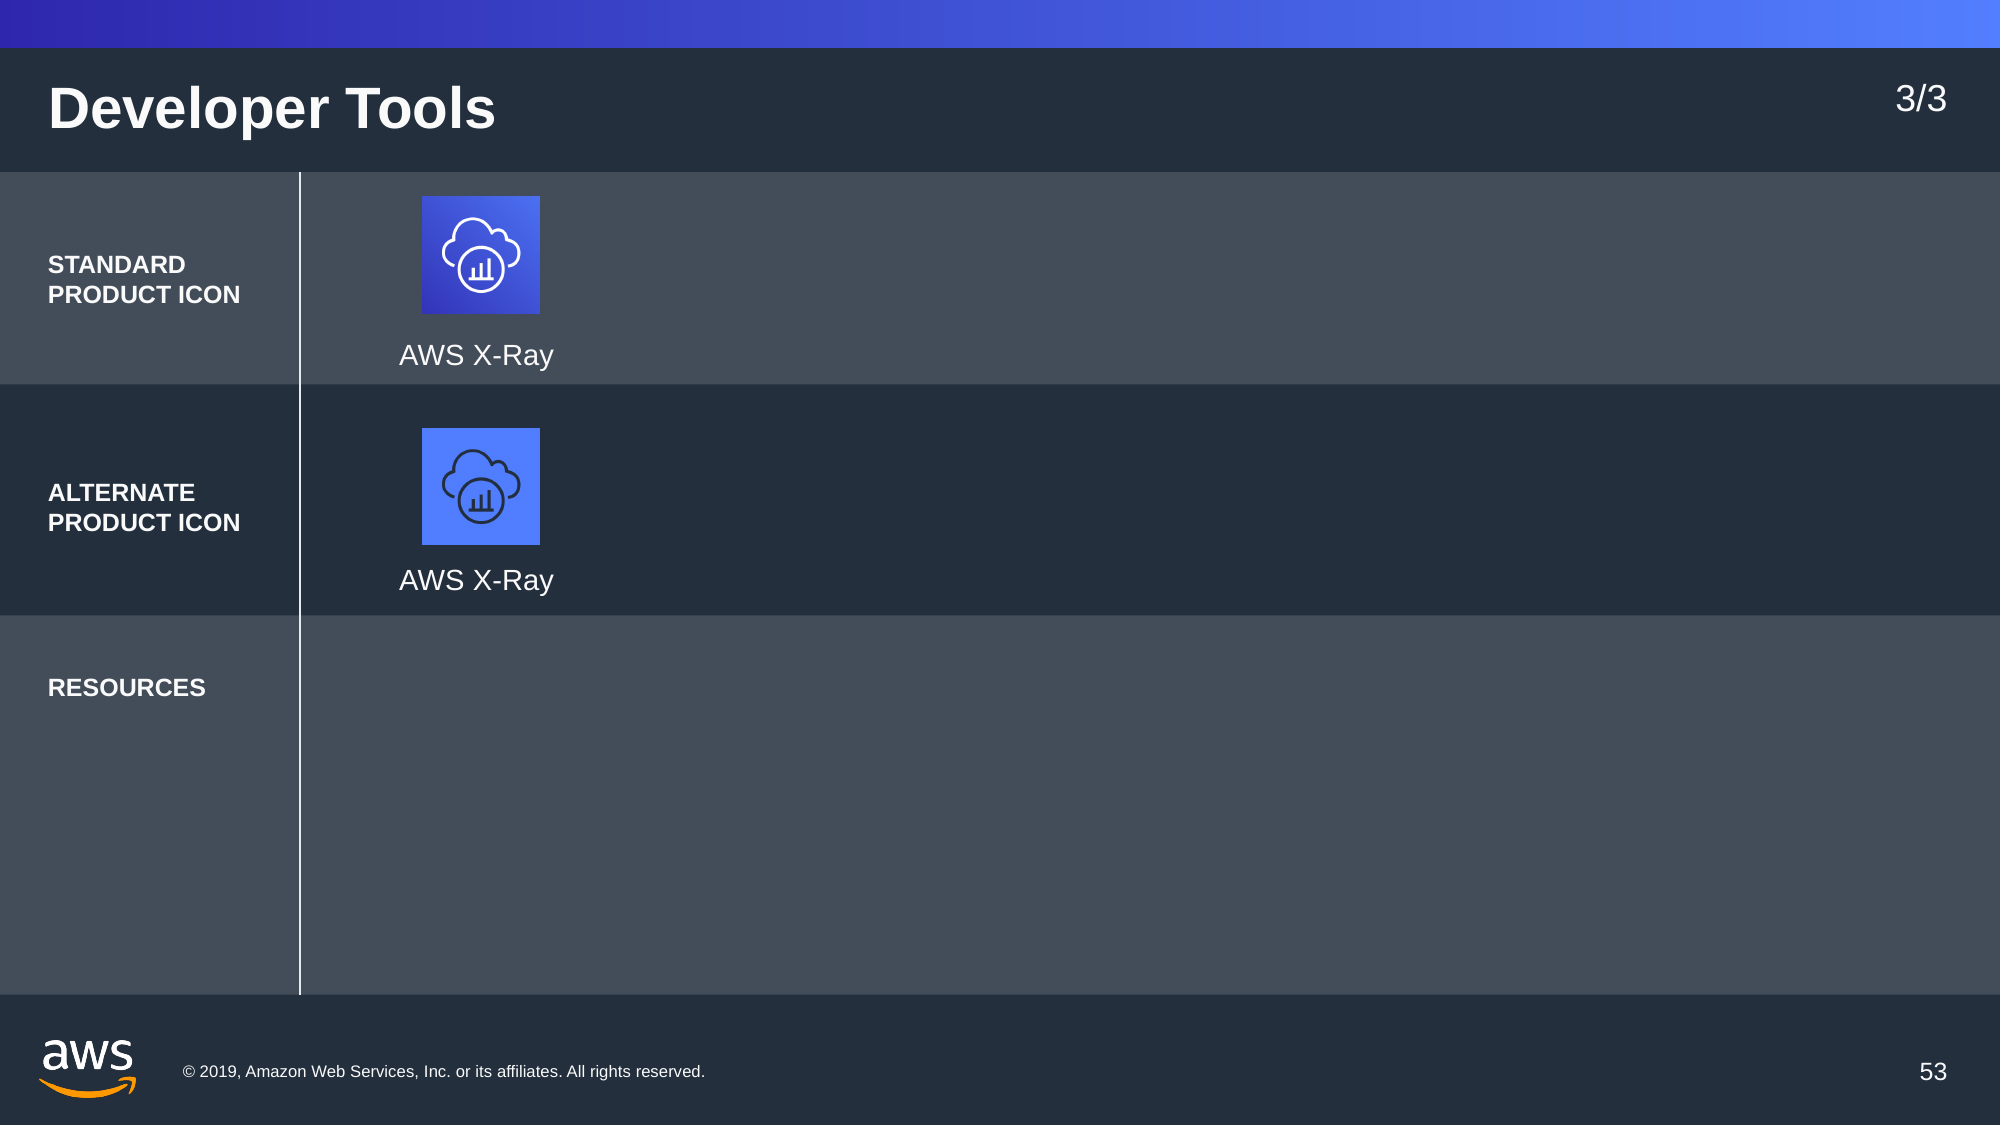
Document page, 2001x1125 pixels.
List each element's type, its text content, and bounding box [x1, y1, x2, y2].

slide_number 53 [1512, 1040, 1963, 1101]
picture [422, 428, 540, 545]
text_box Search documents [1967, 0, 1974, 48]
title Developer Tools [33, 64, 1105, 156]
picture [422, 196, 540, 314]
text_box 3/3 [1789, 71, 1963, 148]
text_box AWS X-Ray [287, 553, 666, 604]
text_box AWS X-Ray [287, 328, 666, 379]
picture [39, 1040, 136, 1098]
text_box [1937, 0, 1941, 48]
